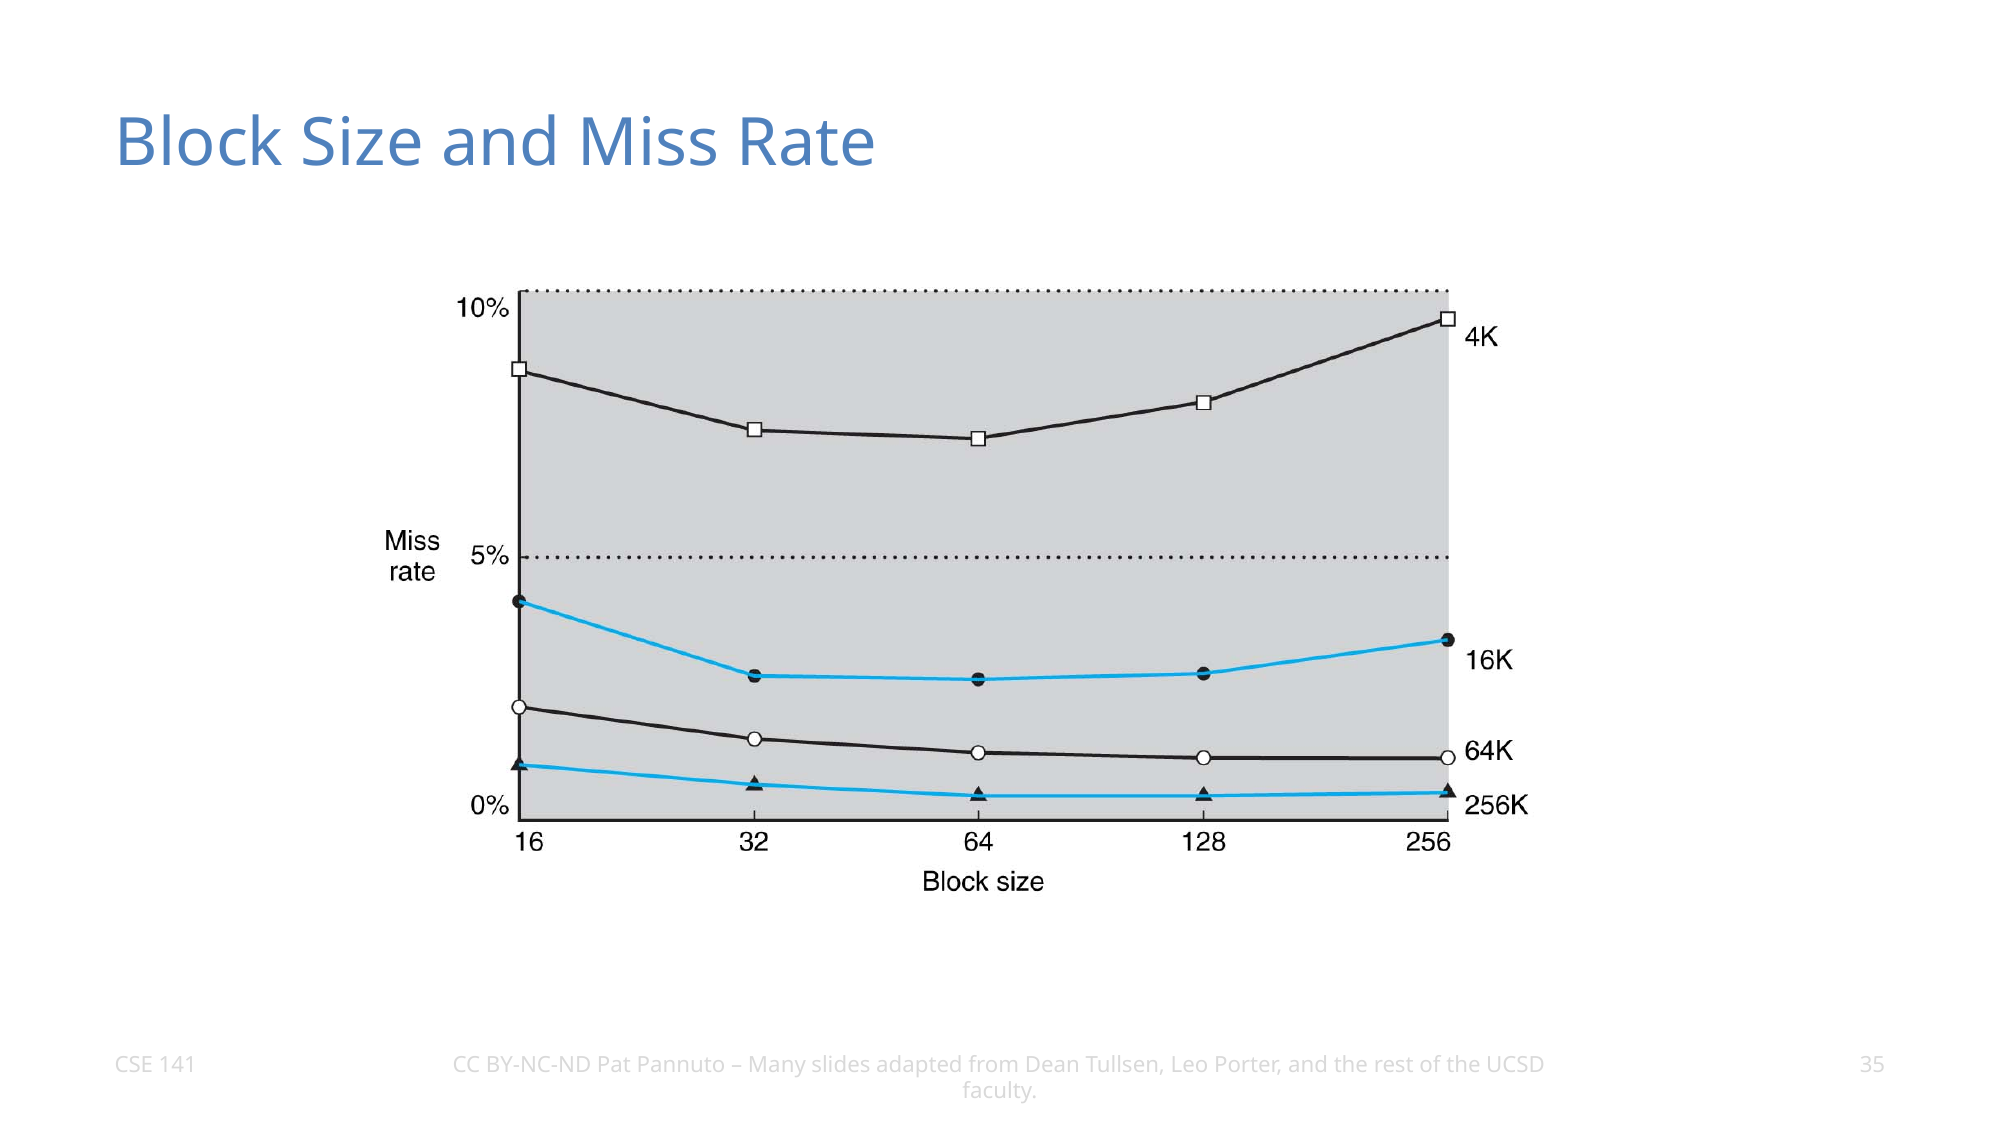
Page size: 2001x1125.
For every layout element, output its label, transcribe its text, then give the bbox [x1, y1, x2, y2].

title Block Size and Miss Rate [99, 45, 1900, 233]
picture [374, 287, 1538, 901]
